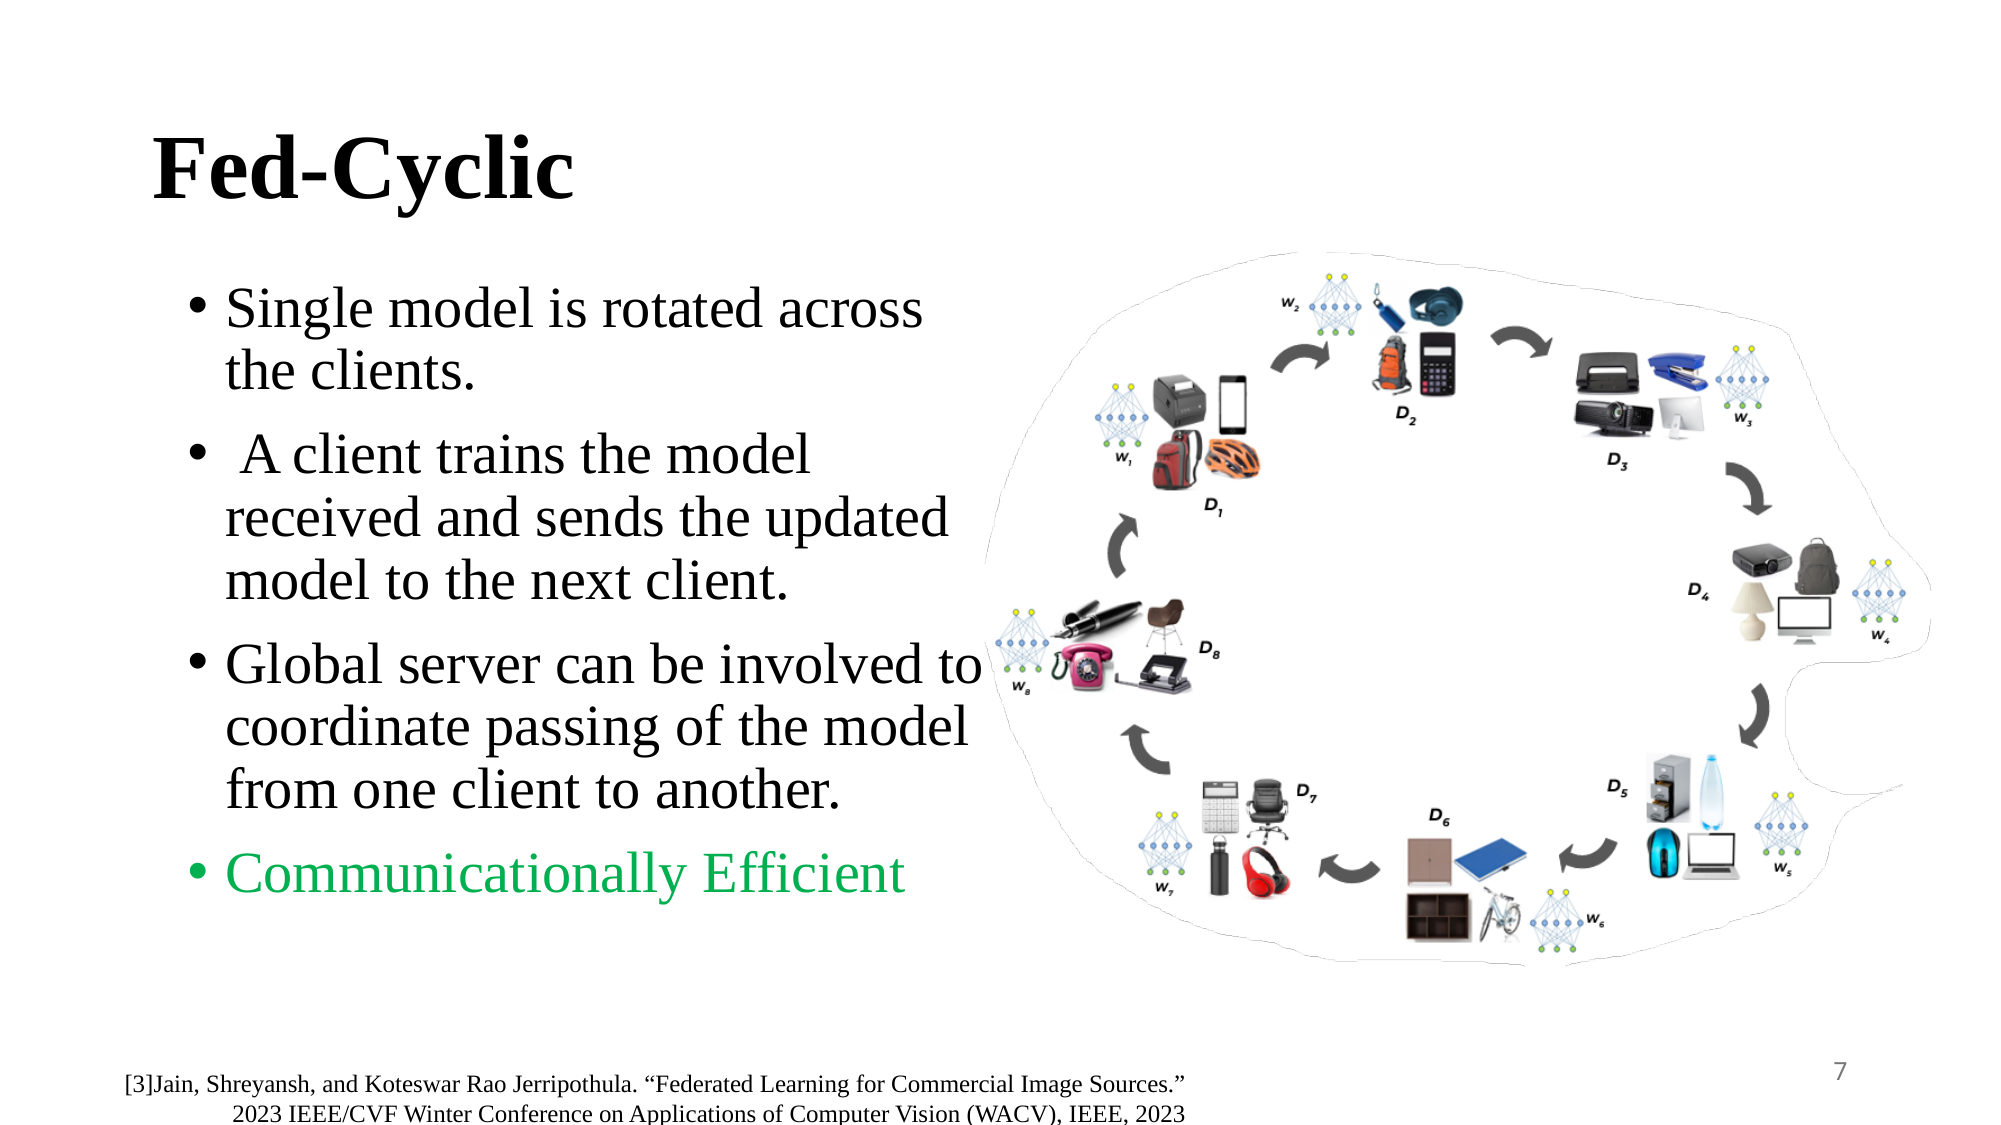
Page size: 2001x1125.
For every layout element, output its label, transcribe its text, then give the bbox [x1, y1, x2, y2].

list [983, 251, 1933, 967]
title Fed-Cyclic [137, 59, 1863, 278]
text_box [3]Jain, Shreyansh, and Koteswar Rao Jerripothula. “Federated Learning for Commercial Image Sources.” 2023 IEEE/CVF Winter Conference on Applications of Computer Vision (WACV), IEEE, 2023 [95, 1052, 1202, 1125]
list Single model is rotated across the clients. A client trains the model received and sends the updated model to the next client. Global server can be involved to coordinate passing of the model from one client to another. Communicationally Efficient [172, 269, 1023, 984]
slide_number 7 [1412, 1042, 1863, 1103]
